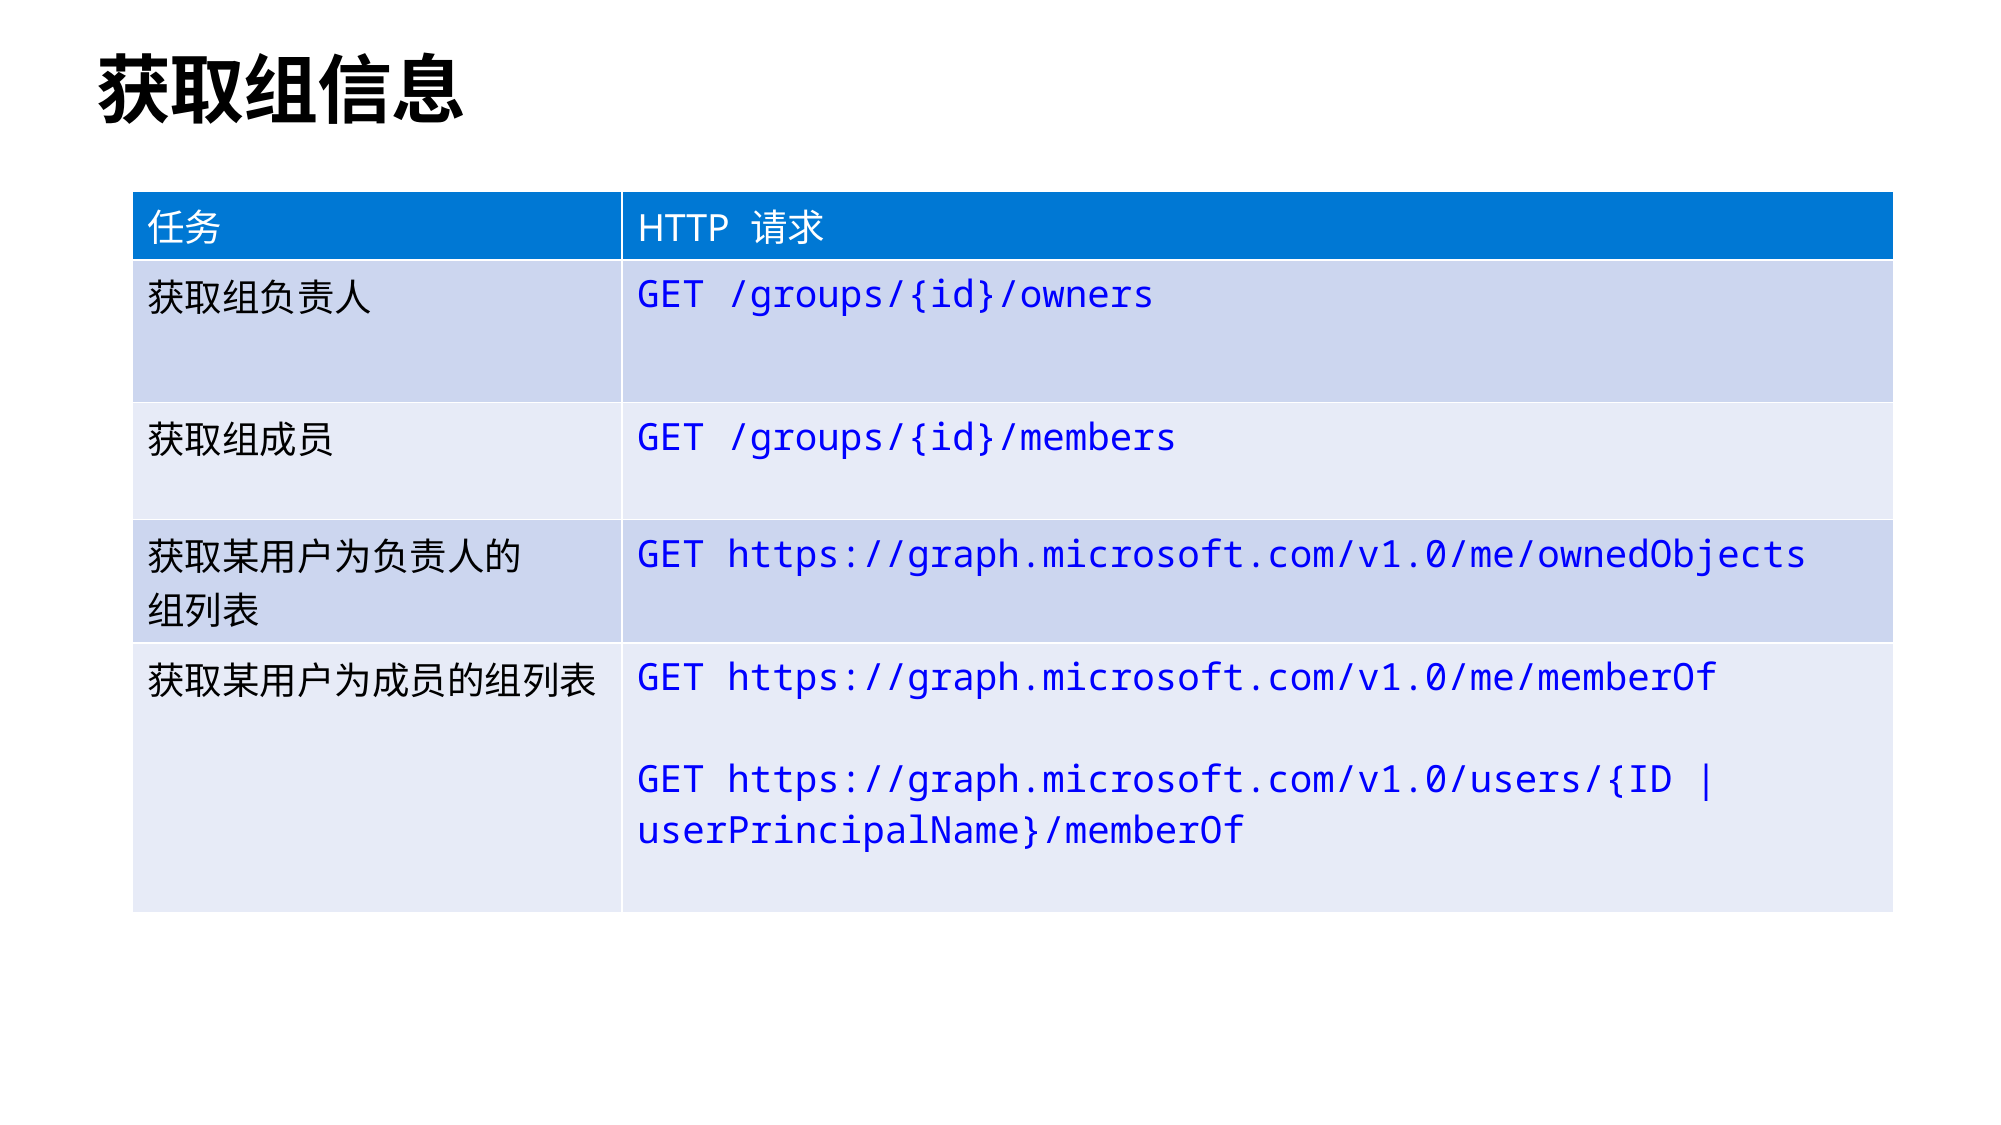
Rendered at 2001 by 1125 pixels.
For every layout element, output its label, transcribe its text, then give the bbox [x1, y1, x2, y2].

title 获取组信息 [96, 42, 1822, 134]
table_header 任务 [133, 192, 621, 259]
table_header HTTP 请求 [623, 192, 1893, 259]
table_cell GET https://graph.microsoft.com/v1.0/me/ownedObjects [623, 520, 1893, 642]
table_cell 获取某用户为负责人的 组列表 [133, 520, 621, 642]
table_cell 获取某用户为成员的组列表 [133, 644, 621, 912]
table_cell GET https://graph.microsoft.com/v1.0/me/memberOf GET https://graph.microsoft.com/v1.0/users/{ID | userPrincipalName}/memberOf [623, 644, 1893, 912]
table_cell 获取组负责人 [133, 261, 621, 402]
table_cell GET /groups/{id}/members [623, 403, 1893, 519]
table_cell 获取组成员 [133, 403, 621, 519]
table_cell GET /groups/{id}/owners [623, 261, 1893, 402]
